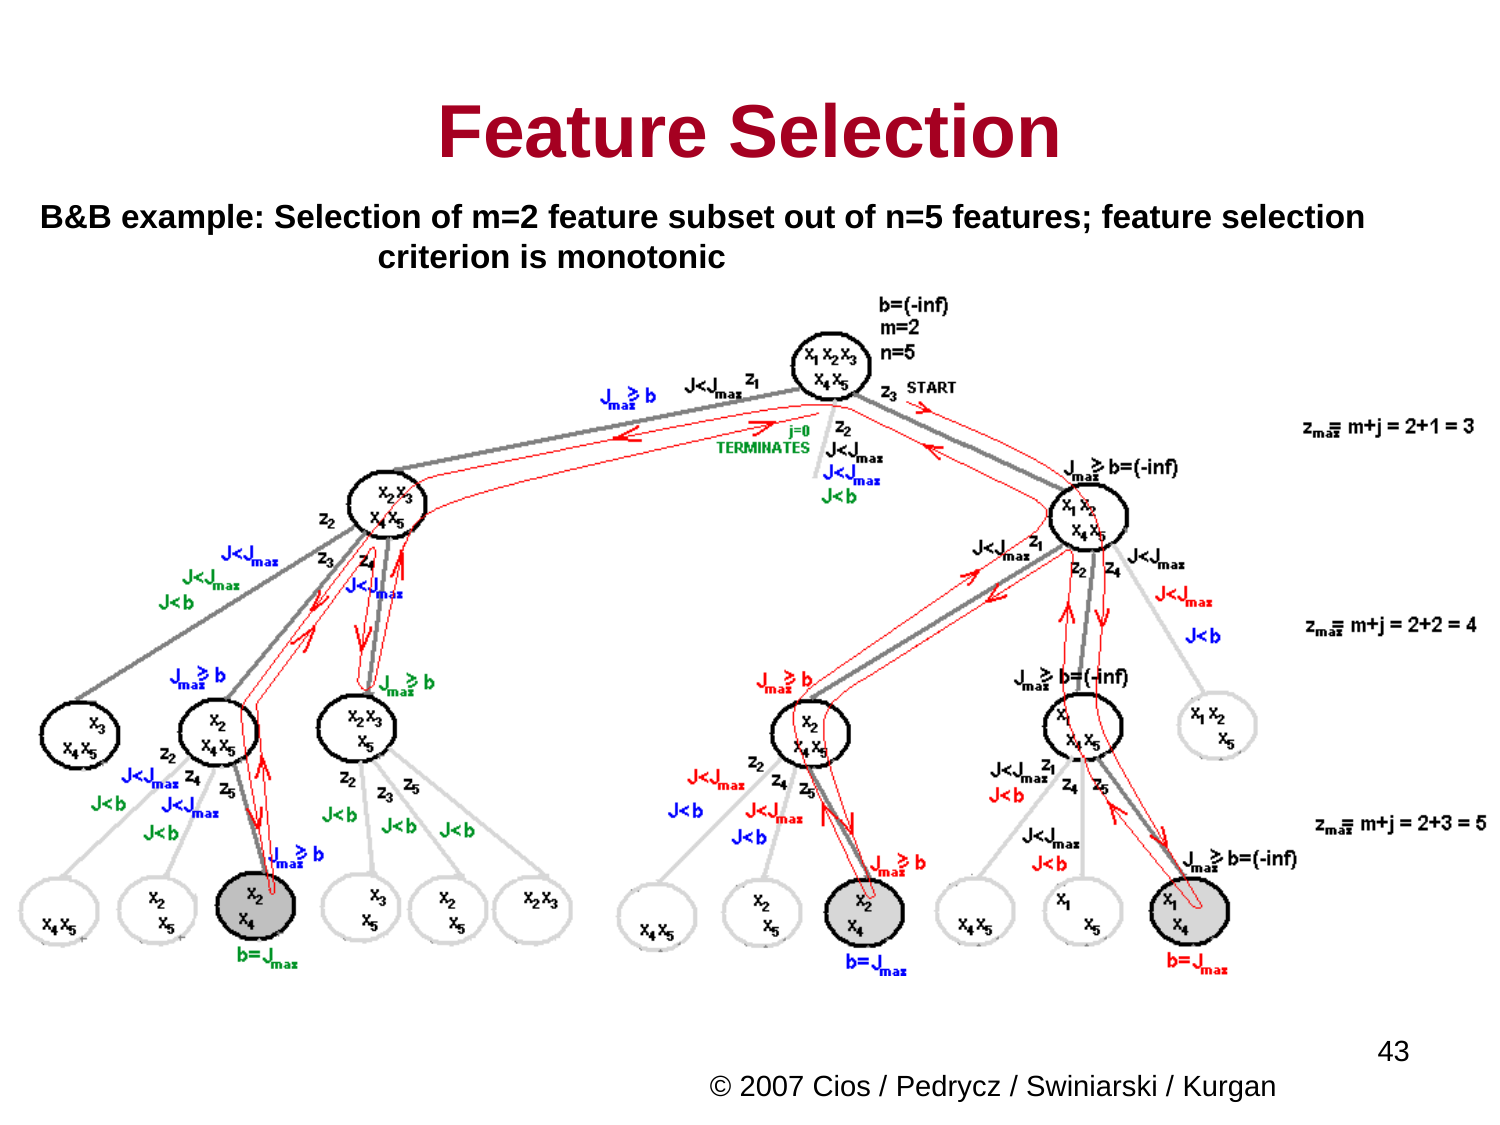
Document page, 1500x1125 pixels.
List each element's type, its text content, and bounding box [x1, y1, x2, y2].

picture [0, 287, 1500, 976]
title Feature Selection [112, 75, 1388, 181]
list B&B example: Selection of m=2 feature subset out of n=5 features; feature selection criterion is monotonic [24, 187, 1500, 286]
list B&B example: Selection of m=2 feature subset out of n=5 features; feature selection criterion is monotonic [24, 983, 1500, 1125]
